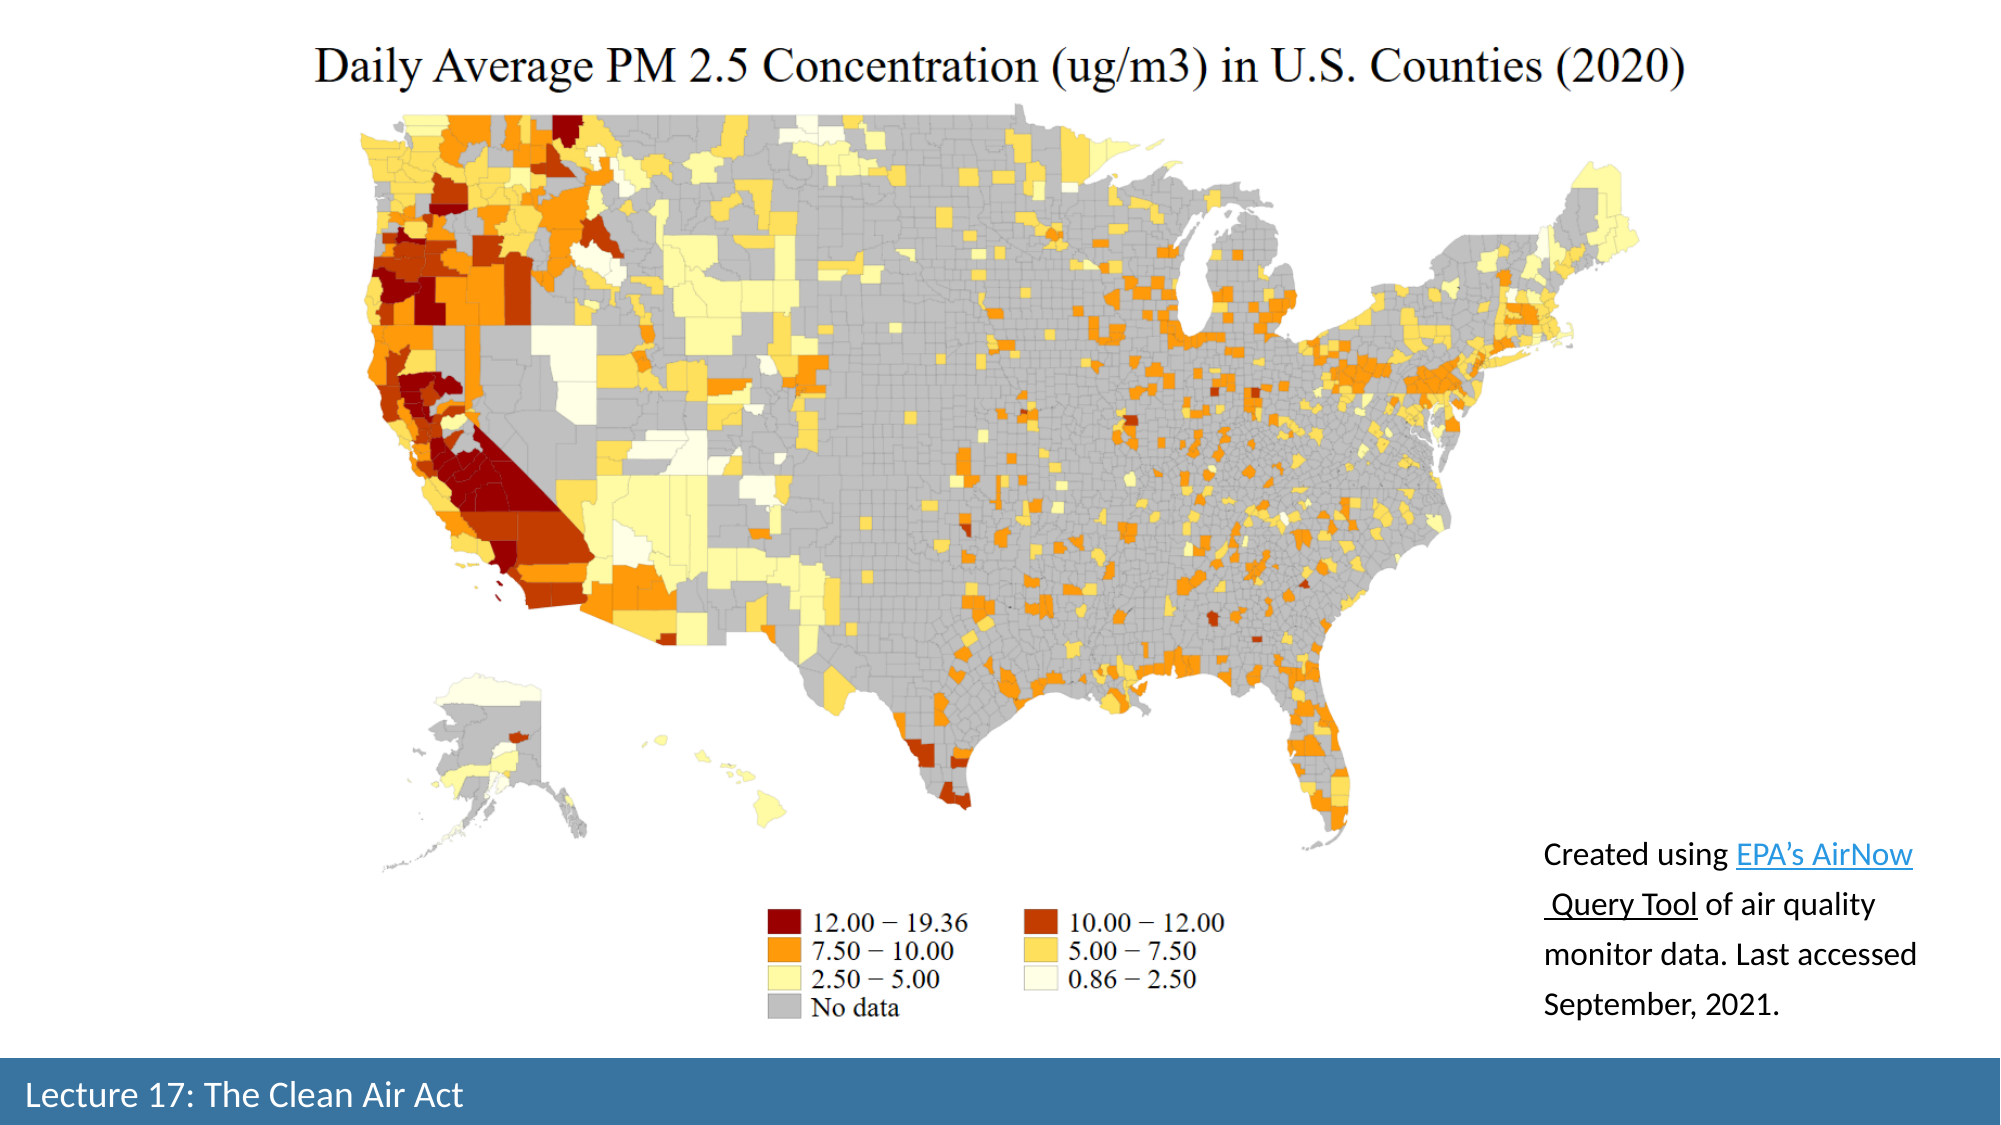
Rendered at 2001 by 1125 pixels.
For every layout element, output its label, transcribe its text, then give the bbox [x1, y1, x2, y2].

picture [157, 34, 1843, 1048]
text_box Created using EPA’s AirNow Query Tool of air quality monitor data. Last accessed September, 2021. [1843, 815, 1975, 1030]
